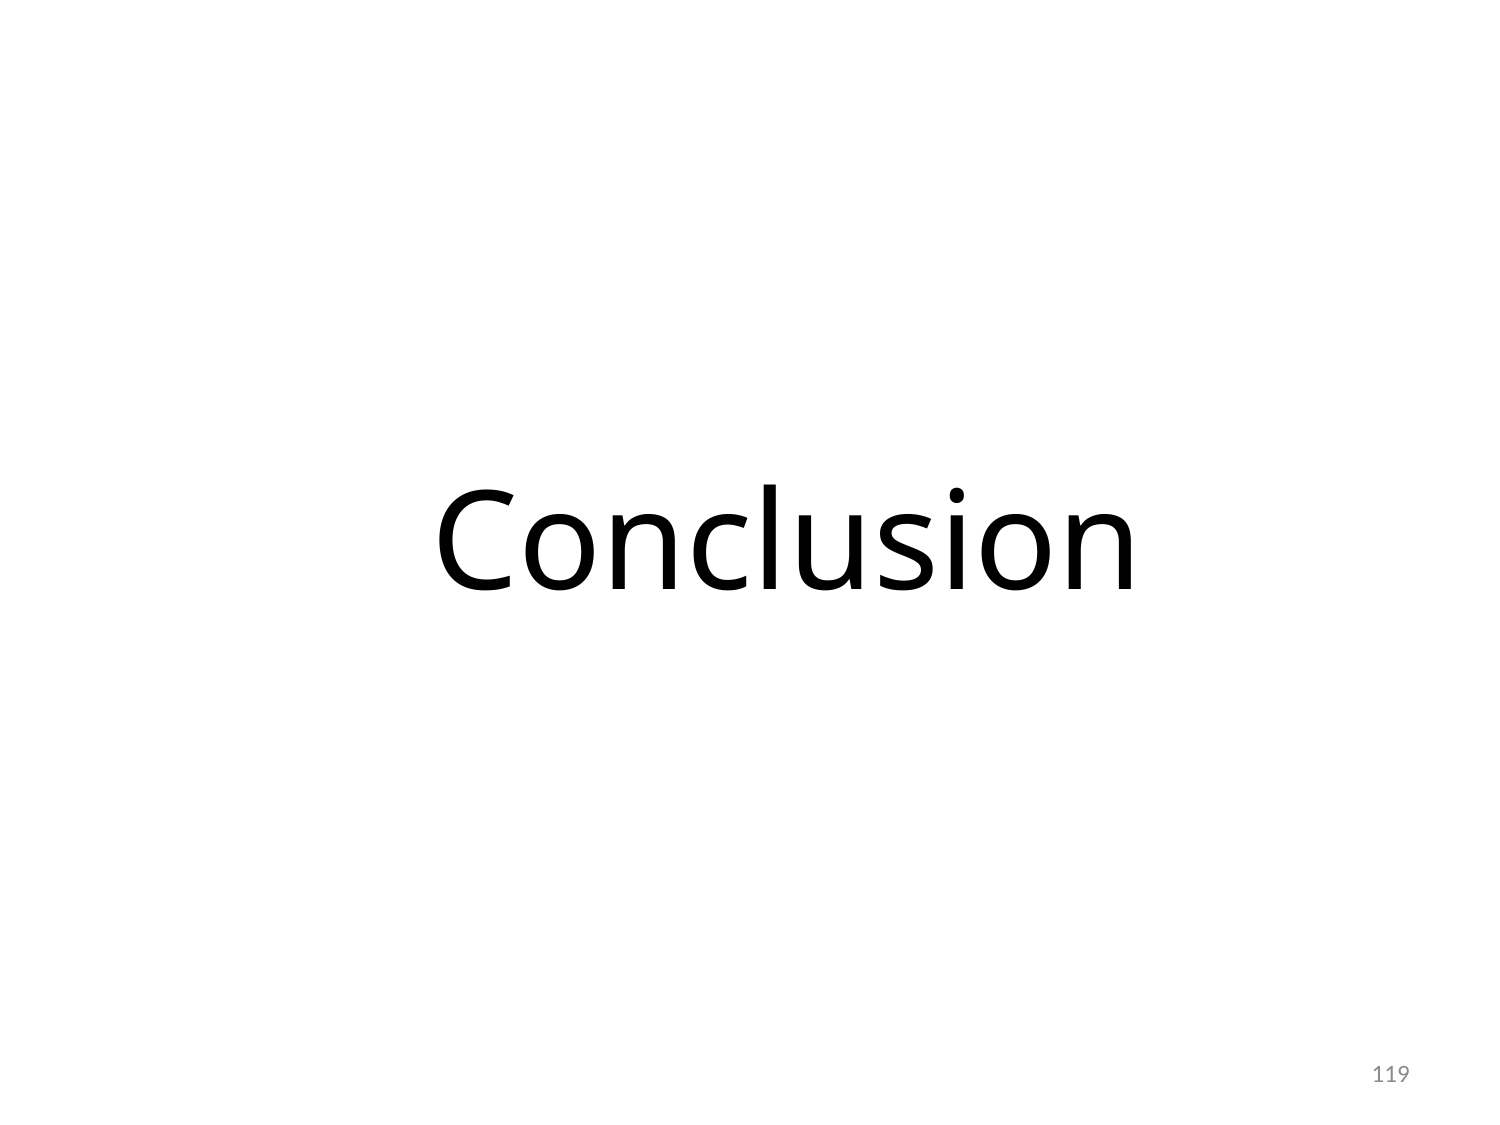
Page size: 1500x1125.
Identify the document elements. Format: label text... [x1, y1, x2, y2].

slide_number 119 [1074, 1042, 1425, 1103]
list Conclusion [75, 162, 1500, 906]
